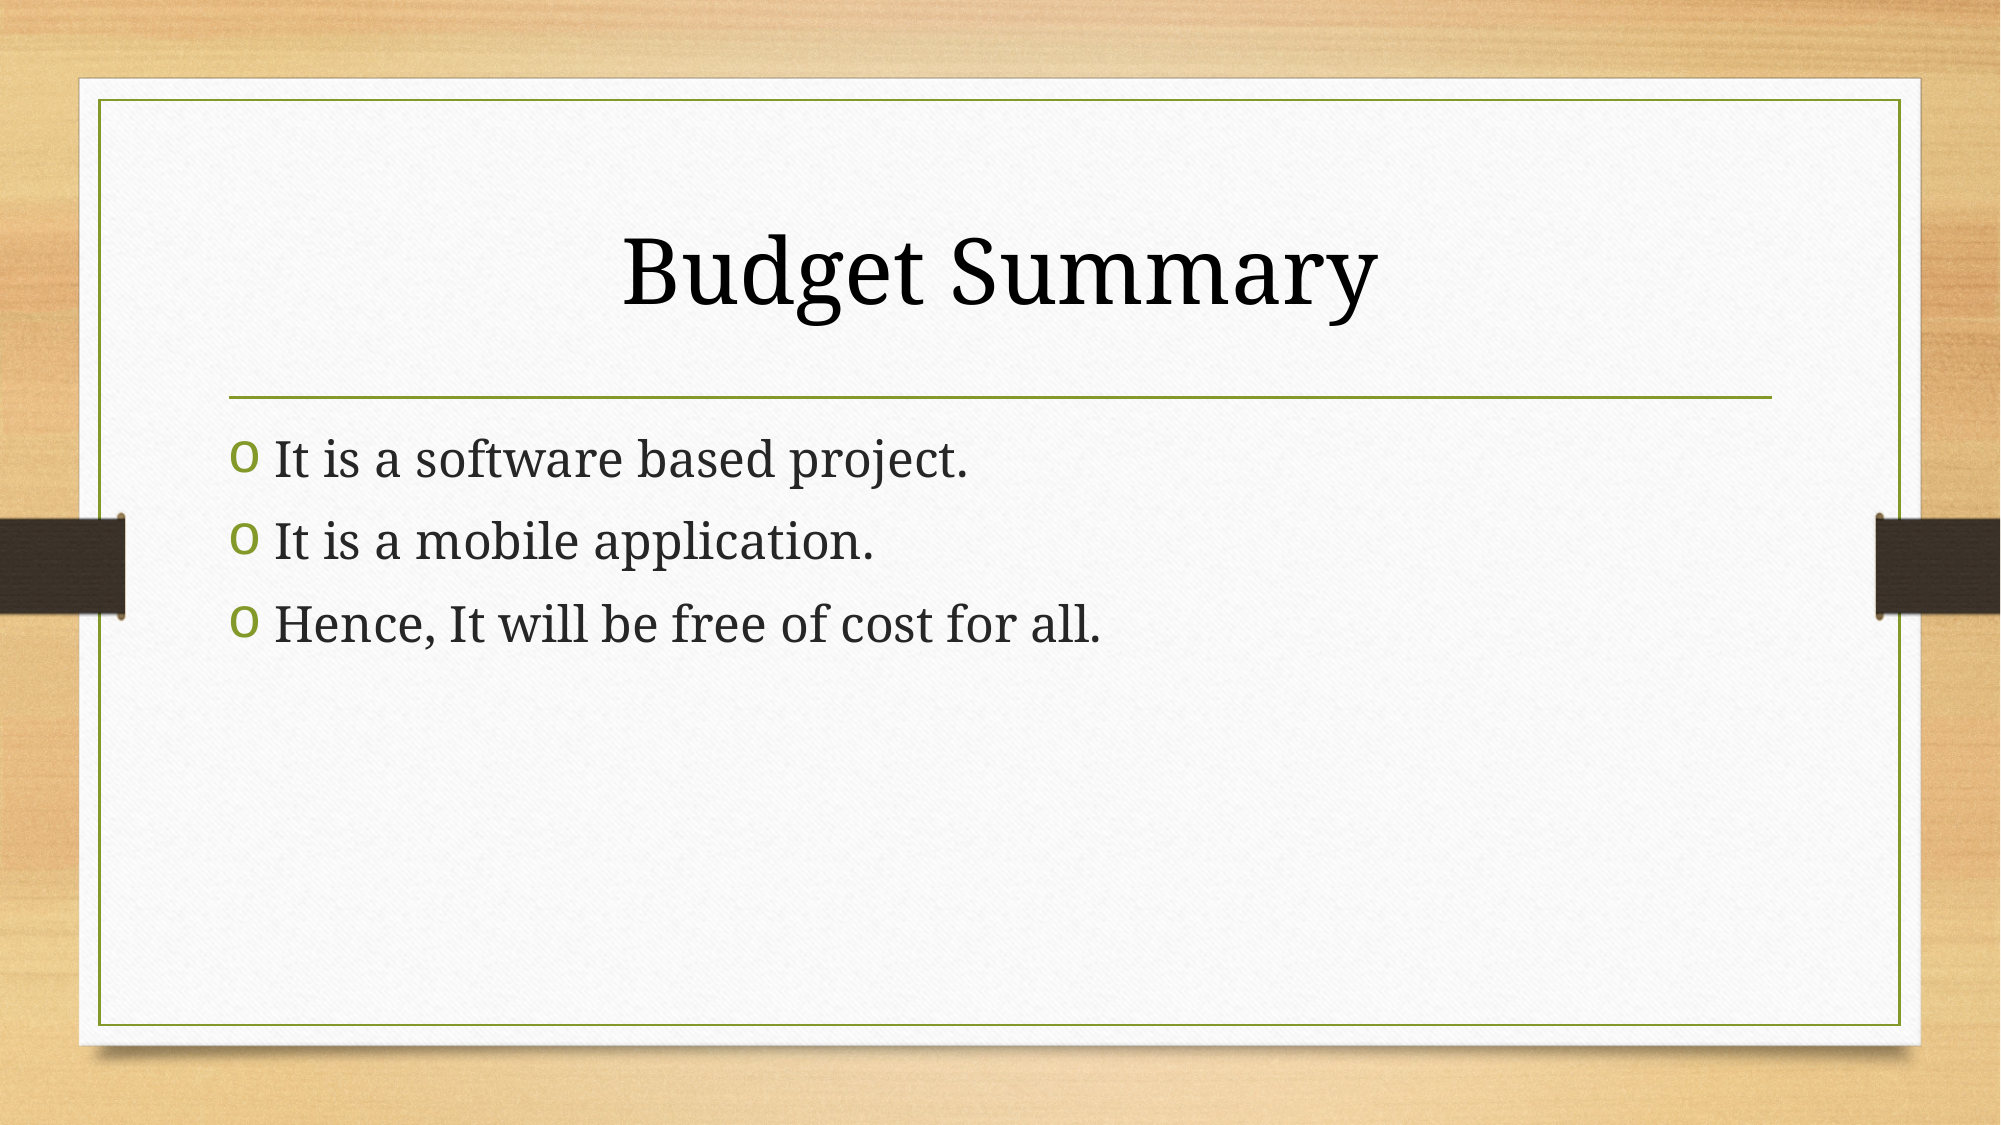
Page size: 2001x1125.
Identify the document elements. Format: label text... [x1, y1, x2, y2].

picture [0, 0, 2001, 1125]
list It is a software based project. It is a mobile application. Hence, It will be free of cost for all. [212, 419, 1788, 964]
title Budget Summary [212, 161, 1788, 375]
